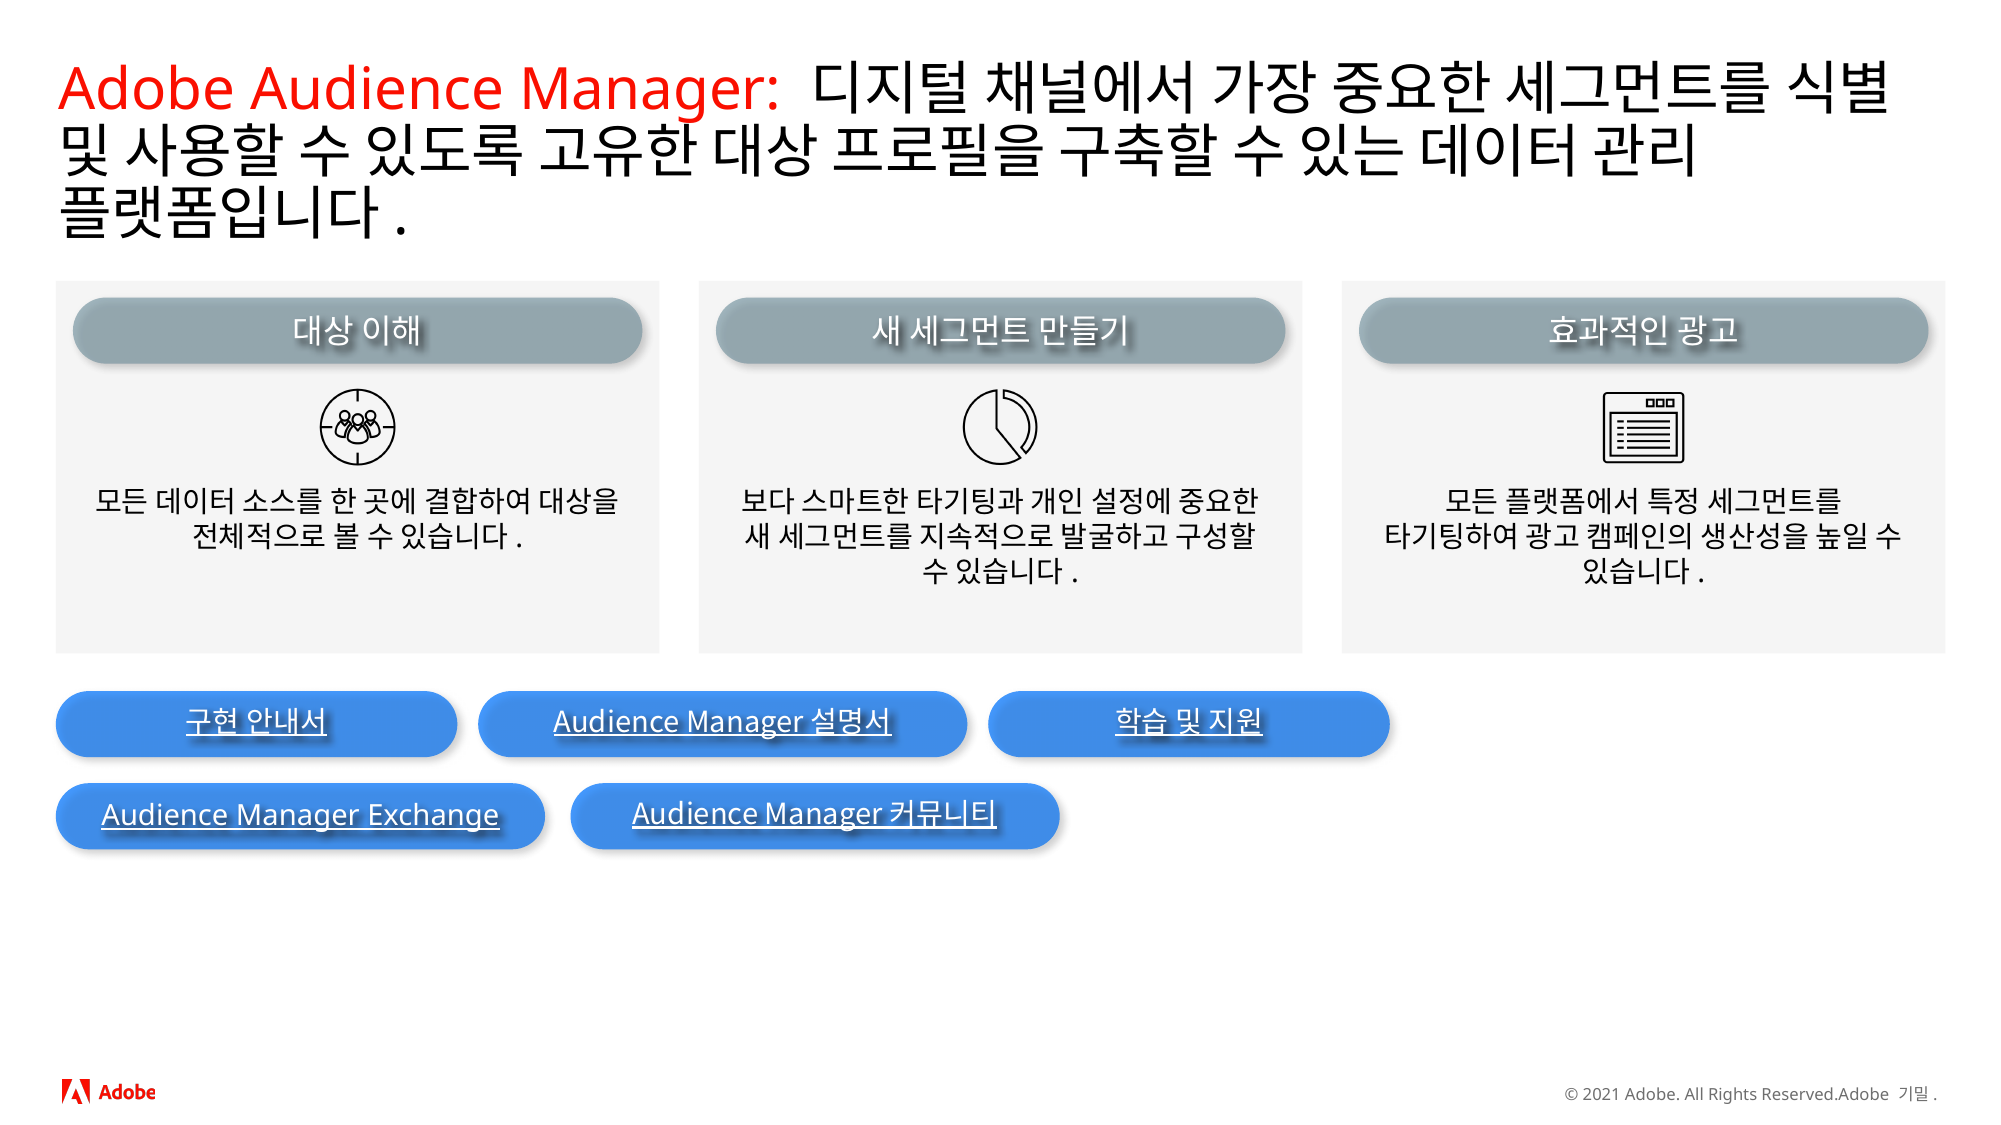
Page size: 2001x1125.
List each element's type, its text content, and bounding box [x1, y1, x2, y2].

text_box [570, 783, 1060, 850]
picture [962, 388, 1038, 466]
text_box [1341, 280, 1946, 654]
picture [319, 388, 396, 466]
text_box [55, 280, 660, 654]
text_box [988, 691, 1390, 758]
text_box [55, 691, 458, 758]
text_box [478, 691, 968, 758]
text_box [698, 280, 1303, 654]
picture [1602, 391, 1685, 464]
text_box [55, 783, 545, 850]
title Adobe Audience Manager: 디지털 채널에서 가장 중요한 세그먼트를 식별 및 사용할 수 있도록 고유한 대상 프로필을 구축할 수 있는 데이터 관리 플랫폼입니다. [51, 51, 1940, 158]
